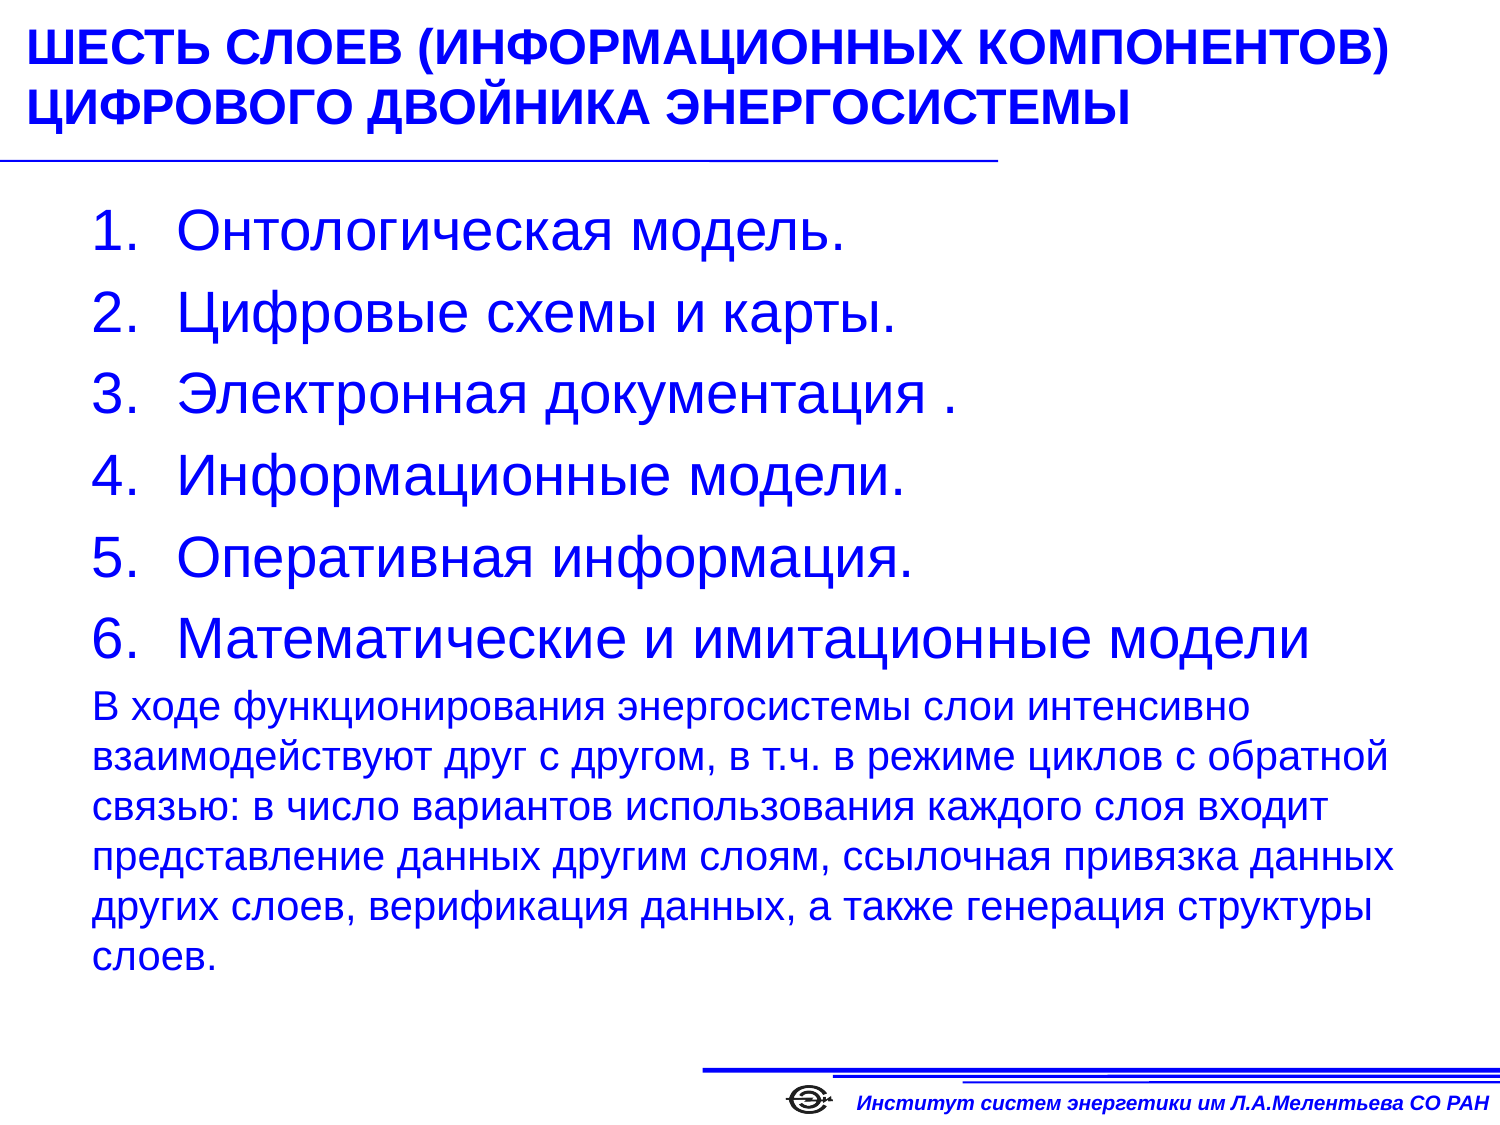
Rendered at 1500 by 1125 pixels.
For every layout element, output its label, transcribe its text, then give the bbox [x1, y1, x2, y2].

list Онтологическая модель. Цифровые схемы и карты. Электронная документация . Информационные модели. Оперативная информация. Математические и имитационные модели В ходе функционирования энергосистемы слои интенсивно взаимодействуют друг с другом, в т.ч. в режиме циклов с обратной связью: в число вариантов использования каждого слоя входит представление данных другим слоям, ссылочная привязка данных других слоев, верификация данных, а также генерация структуры слоев. [76, 184, 1427, 1047]
title ШЕСТЬ СЛОЕВ (ИНФОРМАЦИОННЫХ КОМПОНЕНТОВ) ЦИФРОВОГО ДВОЙНИКА ЭНЕРГОСИСТЕМЫ [11, 7, 1500, 99]
